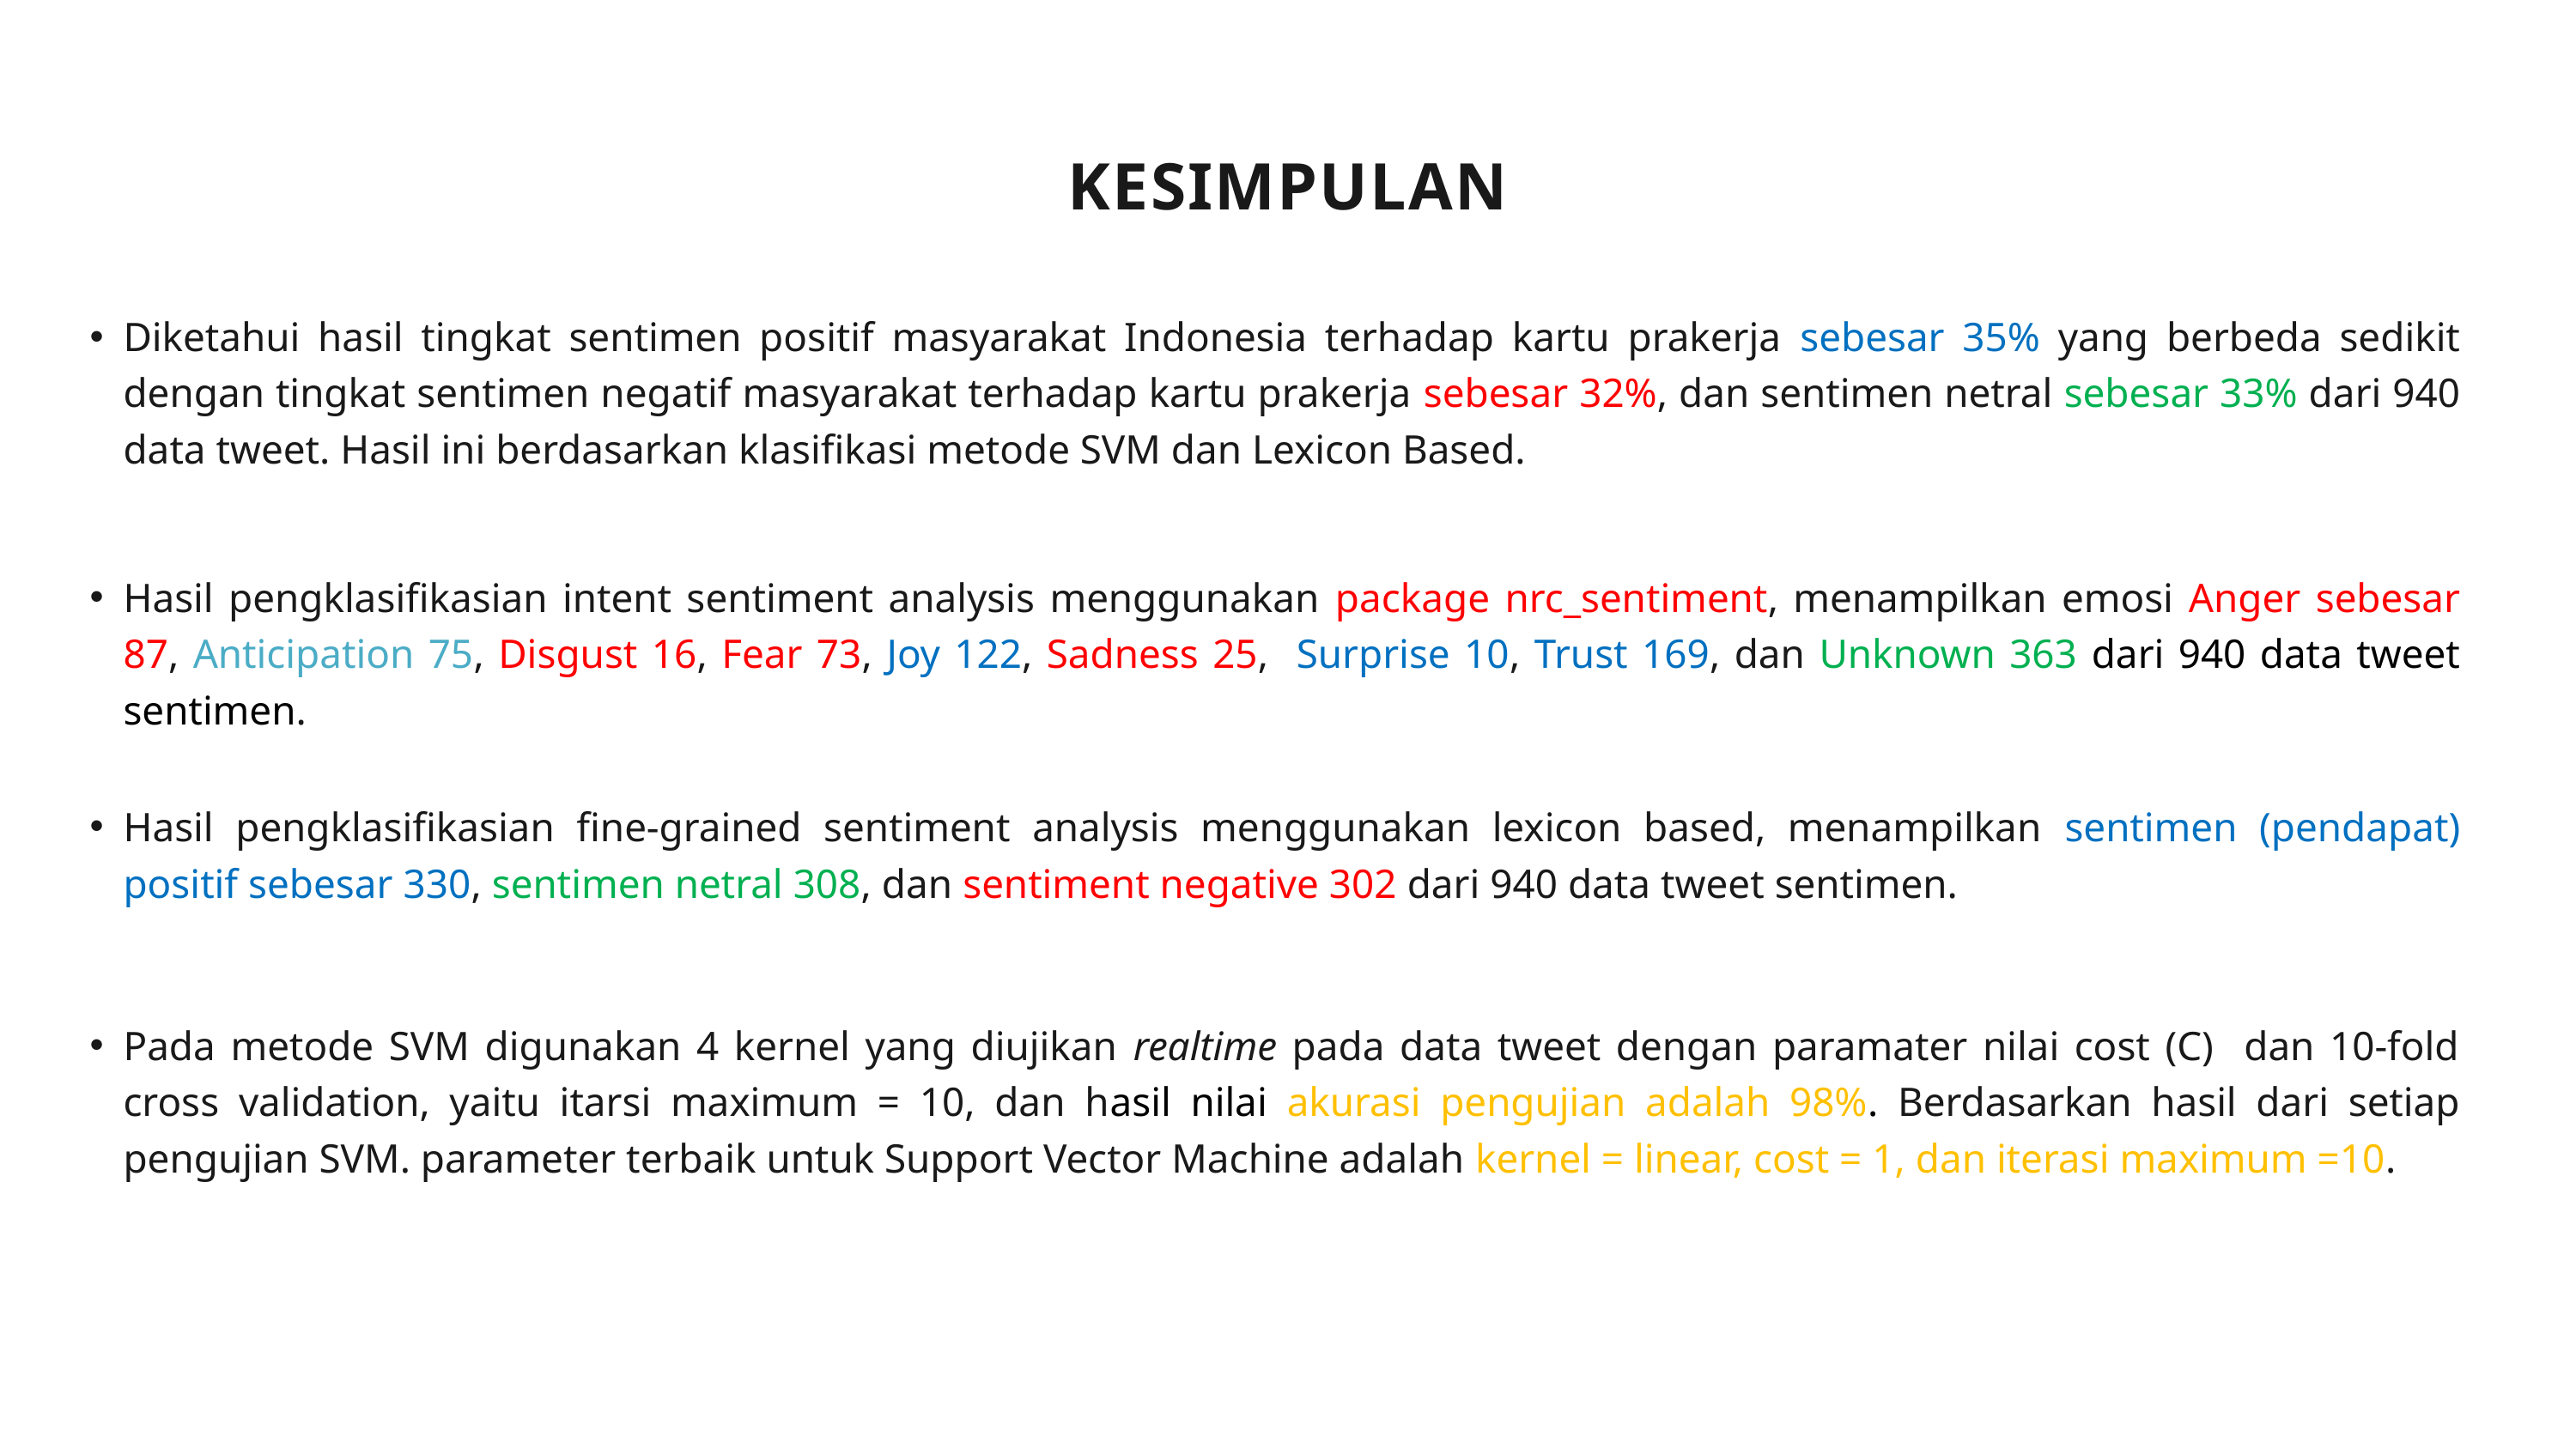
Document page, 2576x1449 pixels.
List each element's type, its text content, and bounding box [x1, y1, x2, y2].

text_box KESIMPULAN [751, 137, 1825, 223]
text_box Diketahui hasil tingkat sentimen positif masyarakat Indonesia terhadap kartu prakerja sebesar 35% yang berbeda sedikit dengan tingkat sentimen negatif masyarakat terhadap kartu prakerja sebesar 32%, dan sentimen netral sebesar 33% dari 940 data tweet. Hasil ini berdasarkan klasifikasi metode SVM dan Lexicon Based. [56, 303, 2461, 472]
text_box Hasil pengklasifikasian intent sentiment analysis menggunakan package nrc_sentiment, menampilkan emosi Anger sebesar 87, Anticipation 75, Disgust 16, Fear 73, Joy 122, Sadness 25, Surprise 10, Trust 169, dan Unknown 363 dari 940 data tweet sentimen. [56, 563, 2461, 733]
text_box Pada metode SVM digunakan 4 kernel yang diujikan realtime pada data tweet dengan paramater nilai cost (C) dan 10-fold cross validation, yaitu itarsi maximum = 10, dan hasil nilai akurasi pengujian adalah 98%. Berdasarkan hasil dari setiap pengujian SVM. parameter terbaik untuk Support Vector Machine adalah kernel = linear, cost = 1, dan iterasi maximum =10. [56, 1011, 2461, 1238]
text_box Hasil pengklasifikasian fine-grained sentiment analysis menggunakan lexicon based, menampilkan sentimen (pendapat) positif sebesar 330, sentimen netral 308, dan sentiment negative 302 dari 940 data tweet sentimen. [56, 793, 2461, 906]
